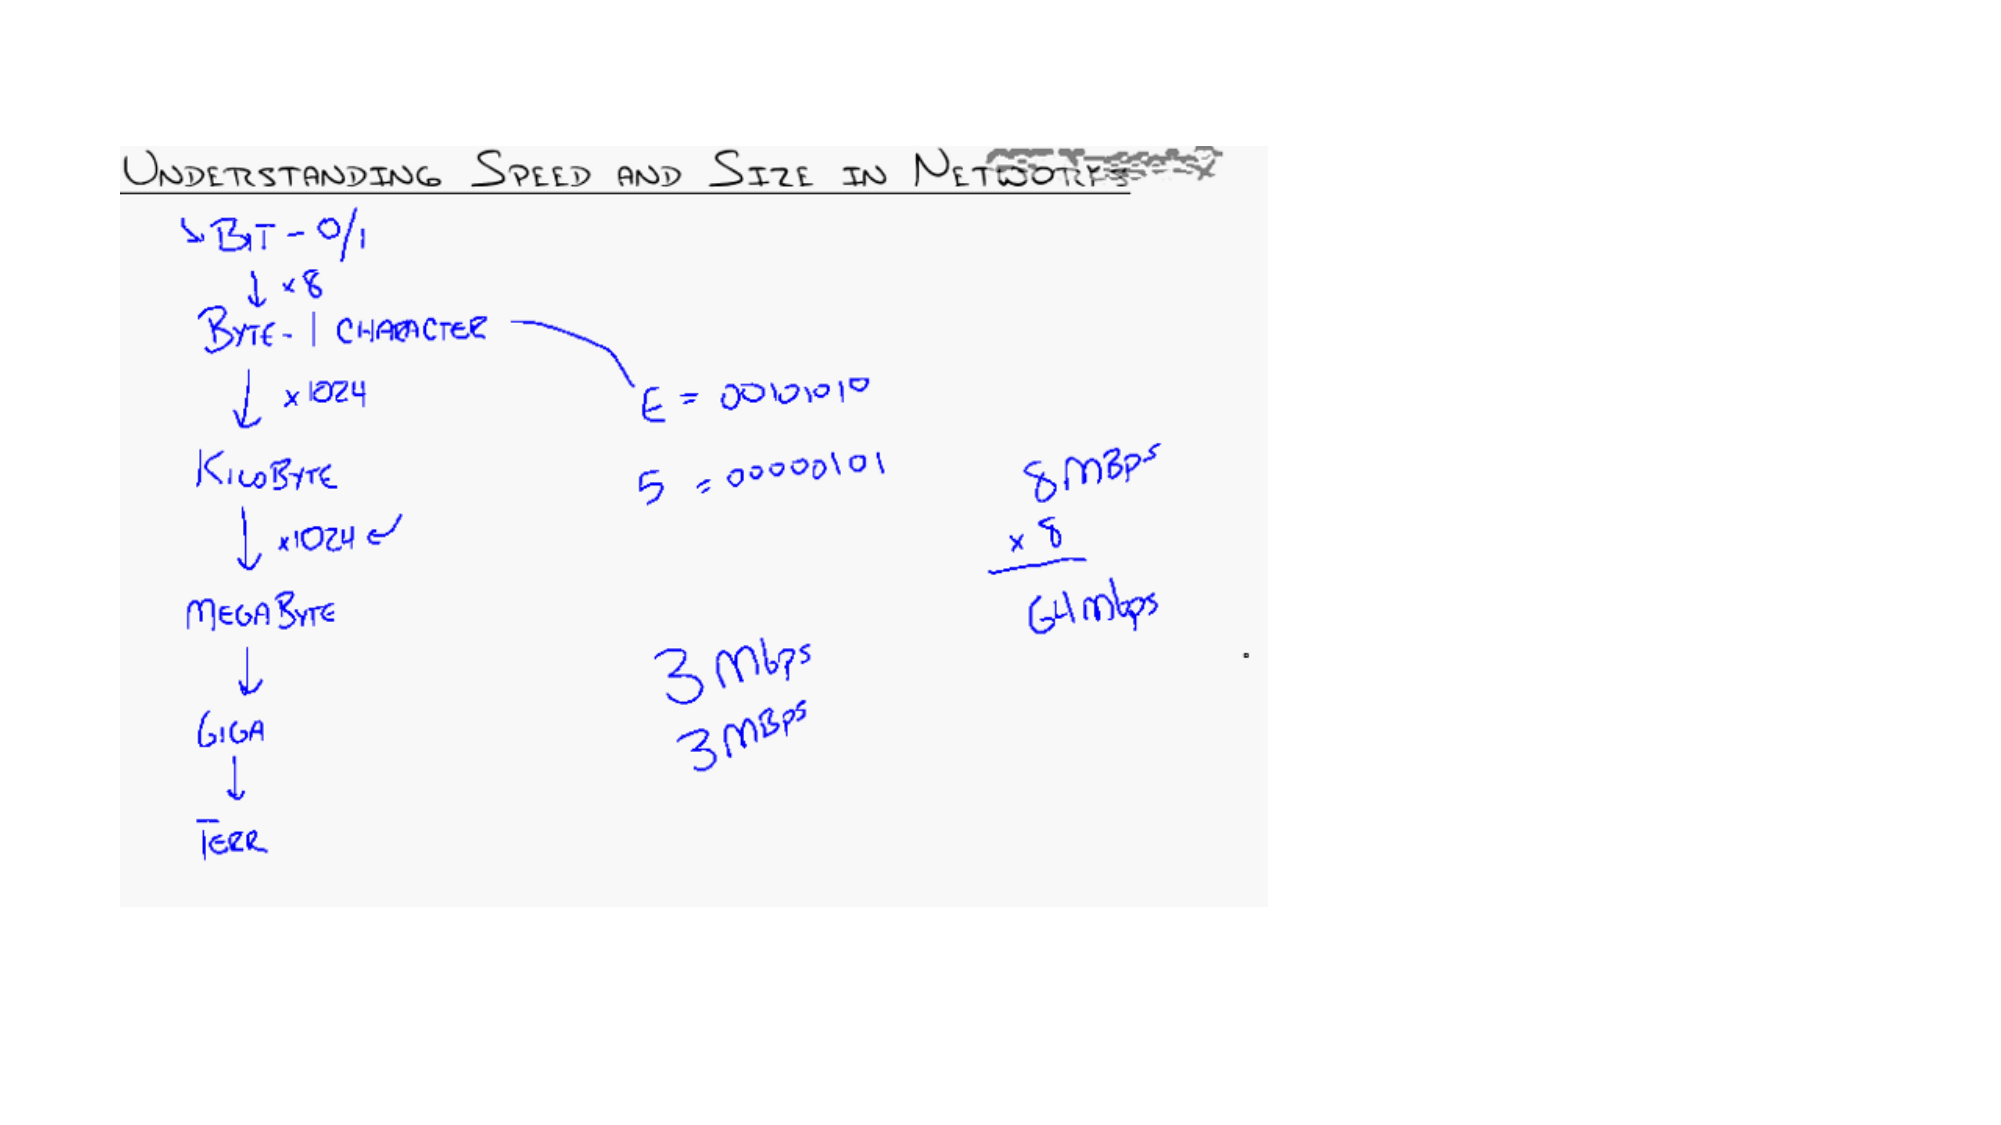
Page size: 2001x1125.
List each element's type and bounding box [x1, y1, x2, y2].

picture [120, 146, 1268, 907]
